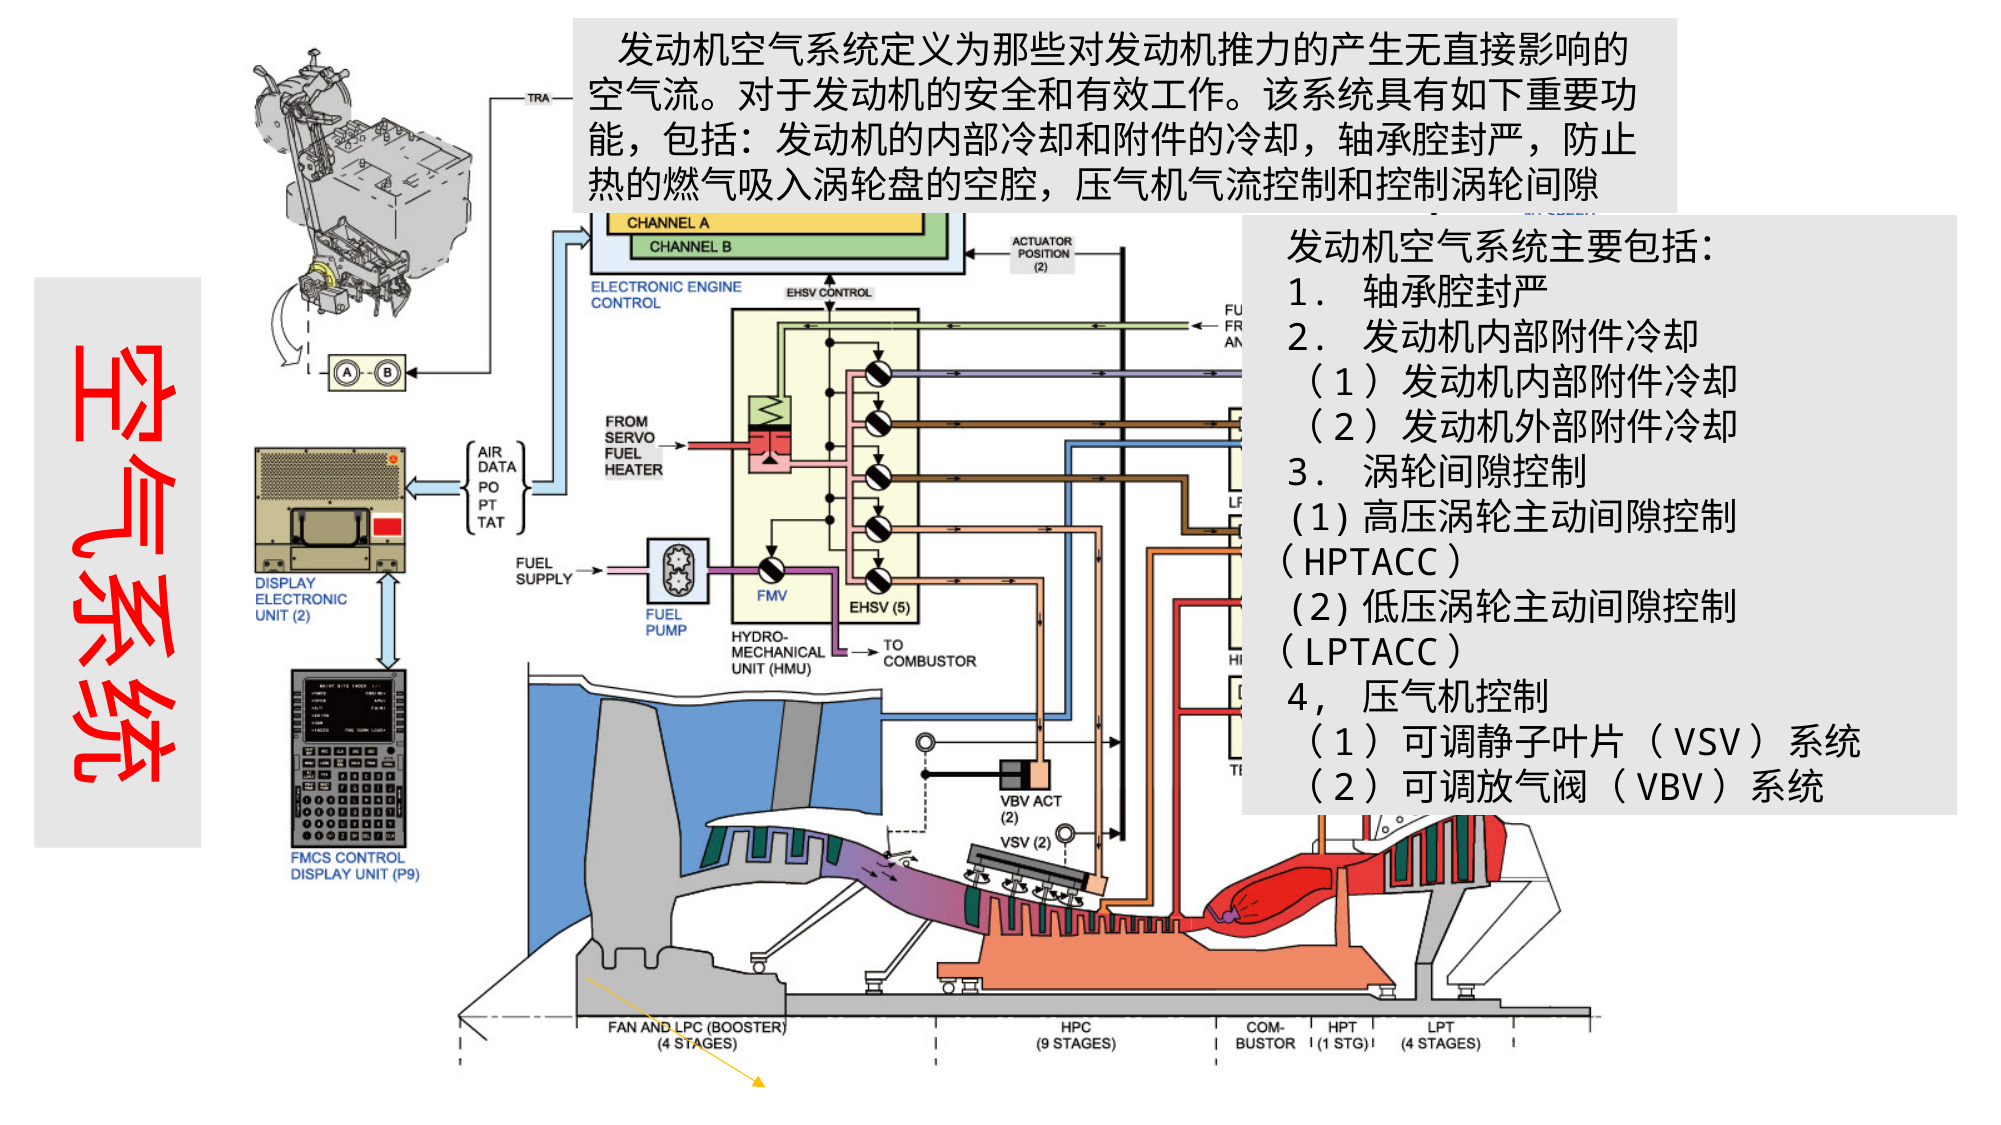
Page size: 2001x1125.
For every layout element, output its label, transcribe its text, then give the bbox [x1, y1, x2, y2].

text_box 发动机空气系统定义为那些对发动机推力的产生无直接影响的空气流。对于发动机的安全和有效工作。该系统具有如下重要功能，包括：发动机的内部冷却和附件的冷却，轴承腔封严，防止热的燃气吸入涡轮盘的空腔，压气机气流控制和控制涡轮间隙 [572, 18, 1678, 213]
text_box 发动机空气系统主要包括： 1. 轴承腔封严 2. 发动机内部附件冷却 （1）发动机内部附件冷却 （2）发动机外部附件冷却 3. 涡轮间隙控制 (1)高压涡轮主动间隙控制（HPTACC） (2)低压涡轮主动间隙控制（LPTACC） 4, 压气机控制 （1）可调静子叶片（VSV）系统 （2）可调放气阀（VBV）系统 [1655, 215, 1958, 815]
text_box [585, 977, 766, 1088]
text_box 空气系统 [34, 277, 201, 848]
picture [215, 44, 1655, 1081]
